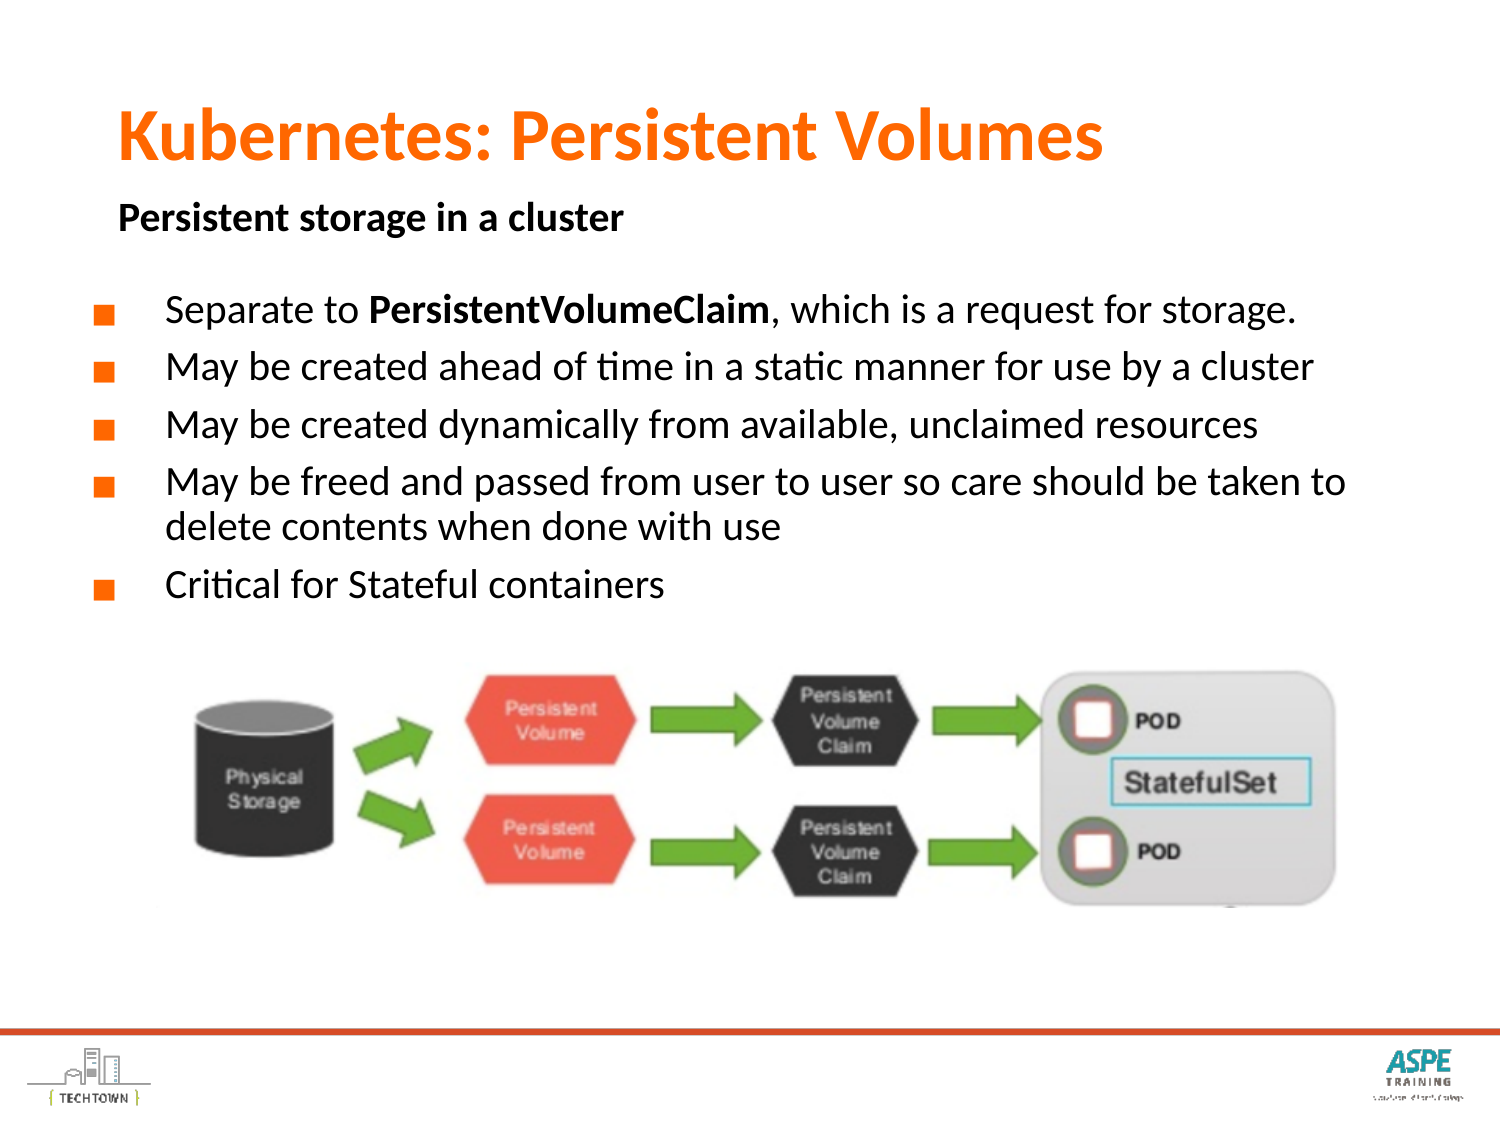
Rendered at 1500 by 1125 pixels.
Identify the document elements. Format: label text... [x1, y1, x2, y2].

text_box Persistent storage in a cluster [103, 187, 1397, 288]
picture [0, 0, 1500, 1125]
list Separate to PersistentVolumeClaim, which is a request for storage. May be created ahead of time in a static manner for use by a cluster May be created dynamically from available, unclaimed resources May be freed and passed from user to user so care should be taken to delete contents when done with use Critical for Stateful containers [75, 279, 1397, 663]
title Kubernetes: Persistent Volumes [103, 59, 1397, 187]
